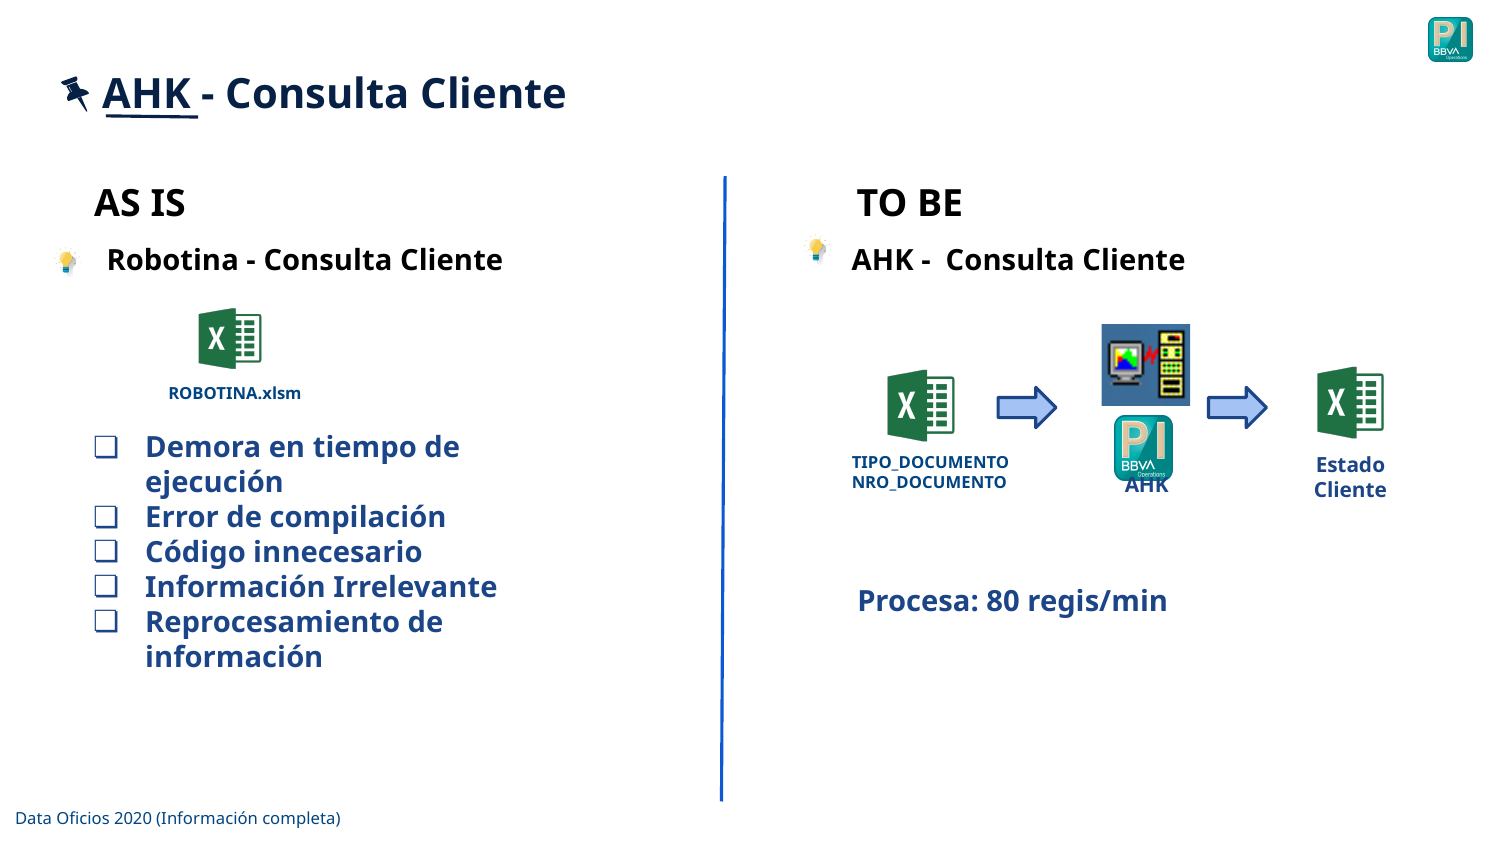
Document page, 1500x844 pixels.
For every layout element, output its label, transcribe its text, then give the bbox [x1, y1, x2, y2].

text_box ROBOTINA.xlsm [153, 368, 340, 413]
text_box AHK - Consulta Cliente [829, 222, 1211, 274]
picture [873, 353, 969, 459]
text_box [1121, 0, 1500, 62]
text_box TO BE [841, 159, 1224, 212]
text_box [998, 387, 1056, 428]
picture [185, 293, 275, 383]
text_box Demora en tiempo de ejecución Error de compilación Código innecesario Información Irrelevante Reprocesamiento de información [55, 413, 556, 722]
text_box Robotina - Consulta Cliente [91, 222, 592, 284]
text_box Procesa: 80 regis/min [842, 567, 1282, 634]
picture [1302, 349, 1399, 455]
picture [795, 227, 838, 269]
text_box AHK [1099, 457, 1194, 524]
picture [1101, 324, 1191, 406]
text_box Data Oficios 2020 (Información completa) [0, 793, 631, 844]
picture [1113, 415, 1173, 481]
text_box Estado Cliente [1270, 437, 1431, 542]
title AHK - Consulta Cliente [102, 66, 1232, 123]
text_box TIPO_DOCUMENTO NRO_DOCUMENTO [836, 437, 1109, 542]
text_box AS IS [79, 159, 461, 212]
picture [45, 239, 88, 282]
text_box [721, 175, 726, 802]
text_box [1208, 387, 1267, 428]
